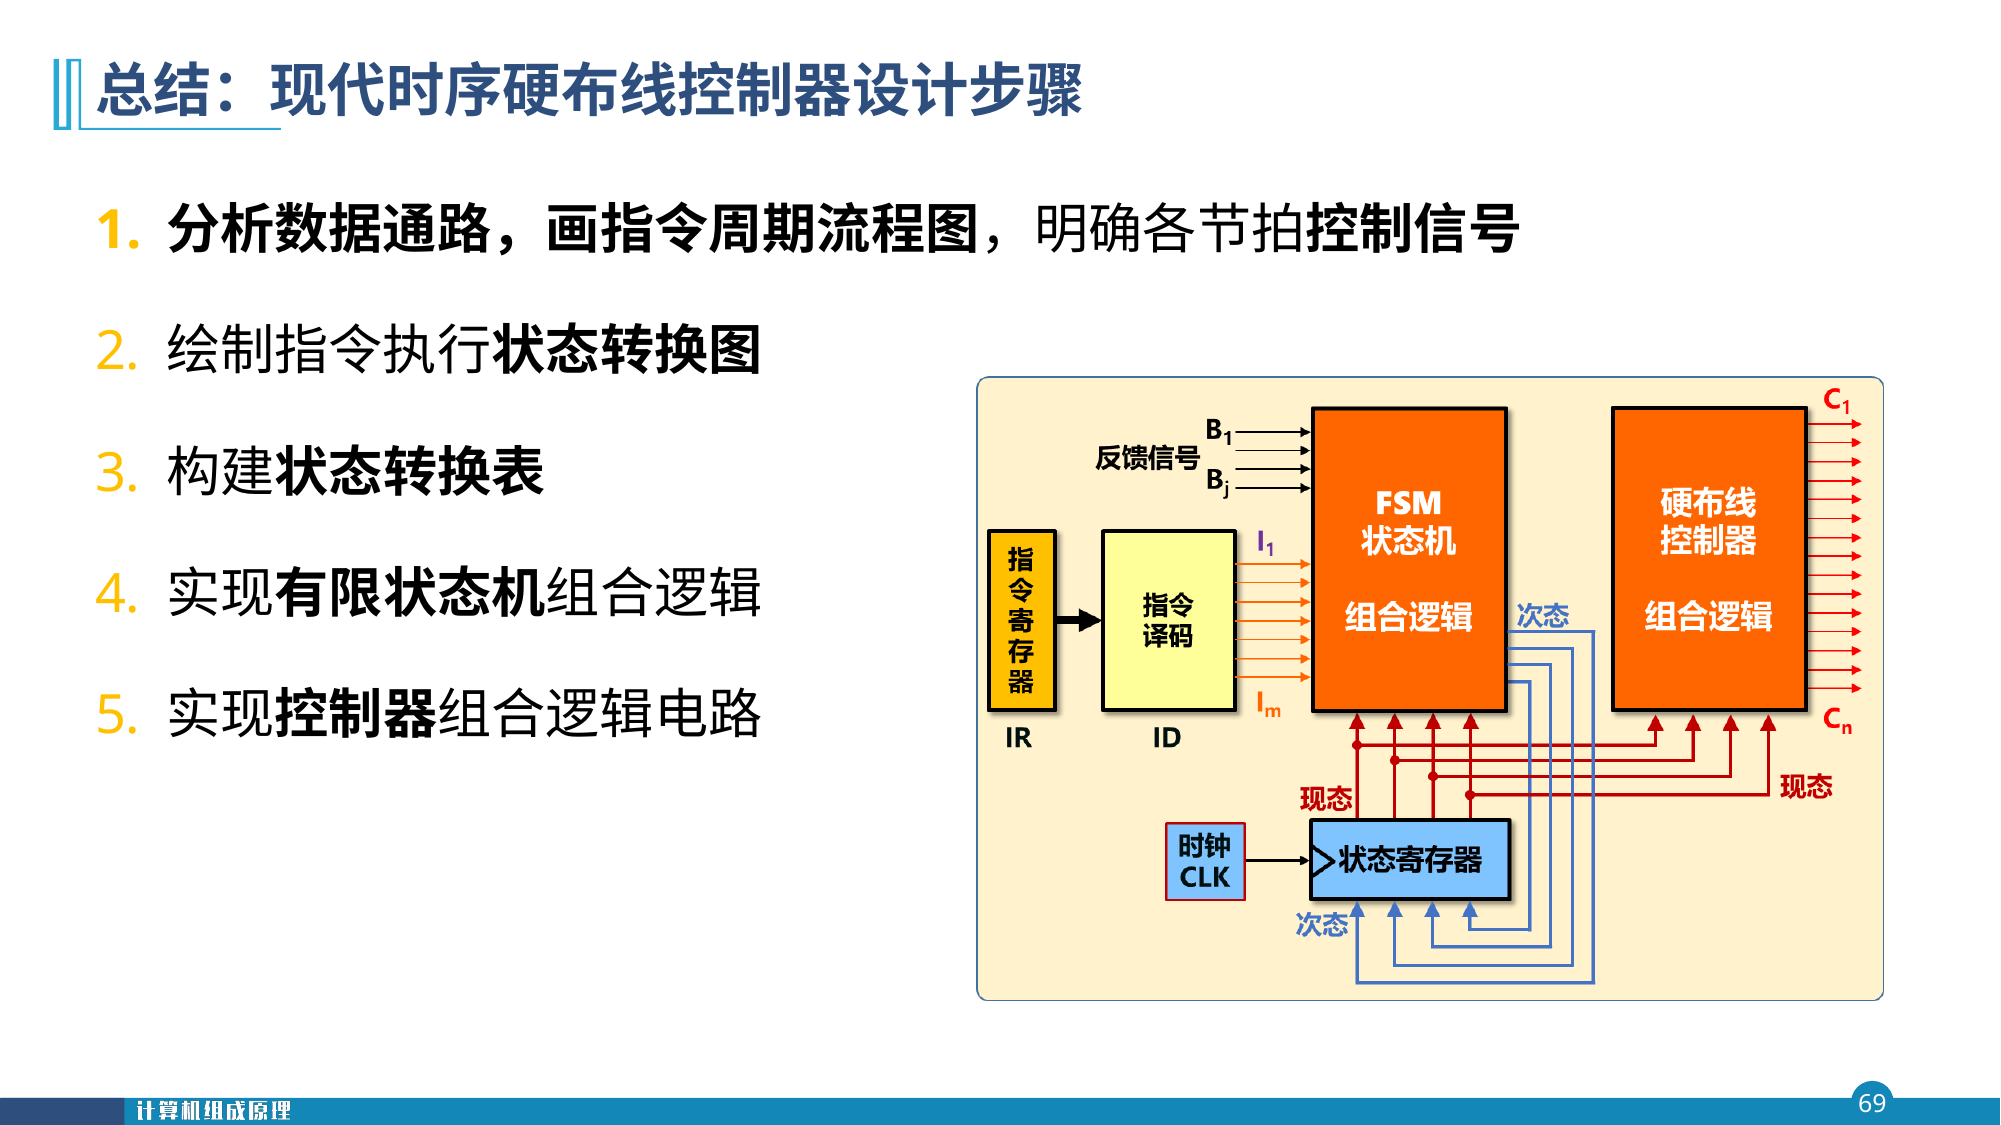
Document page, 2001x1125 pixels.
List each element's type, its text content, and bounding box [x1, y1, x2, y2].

list 分析数据通路，画指令周期流程图，明确各节拍控制信号 绘制指令执行状态转换图 构建状态转换表 实现有限状态机组合逻辑 实现控制器组合逻辑电路 [80, 154, 1805, 1080]
title 总结：现代时序硬布线控制器设计步骤 [80, 42, 1805, 144]
picture [976, 374, 1884, 1001]
